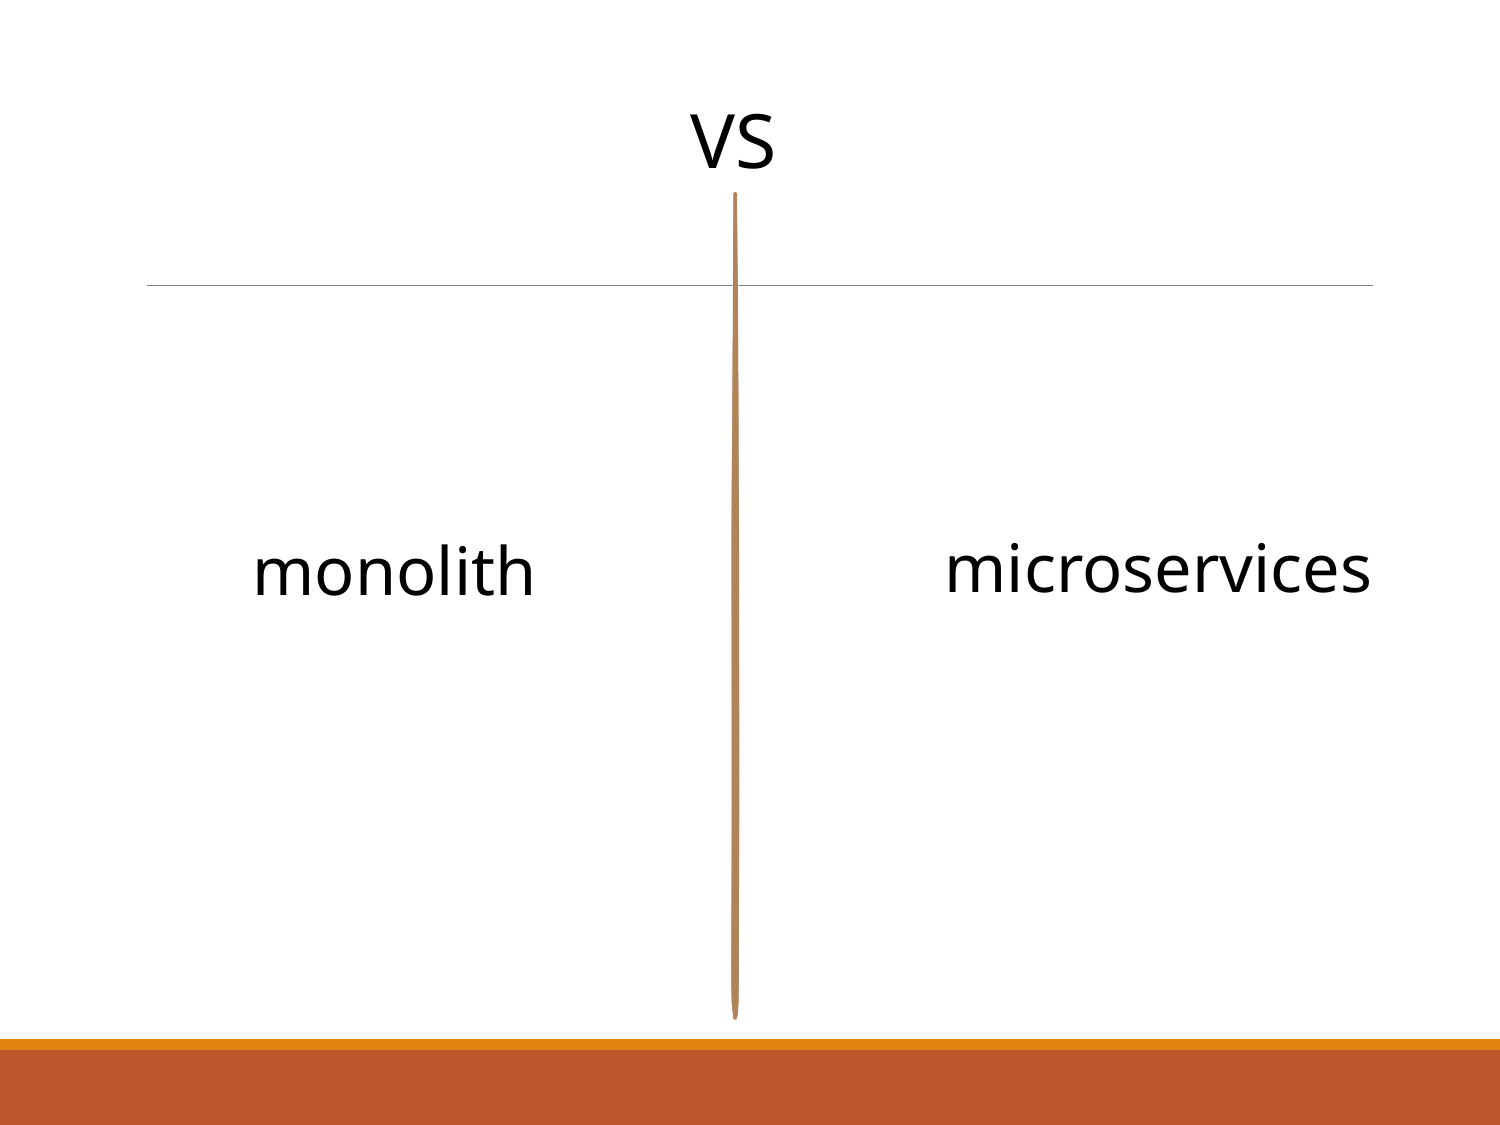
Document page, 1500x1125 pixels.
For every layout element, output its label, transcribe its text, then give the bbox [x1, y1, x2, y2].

text_box monolith [237, 521, 552, 616]
text_box VS [676, 86, 792, 192]
text_box microservices [929, 518, 1389, 613]
picture [692, 183, 776, 1060]
